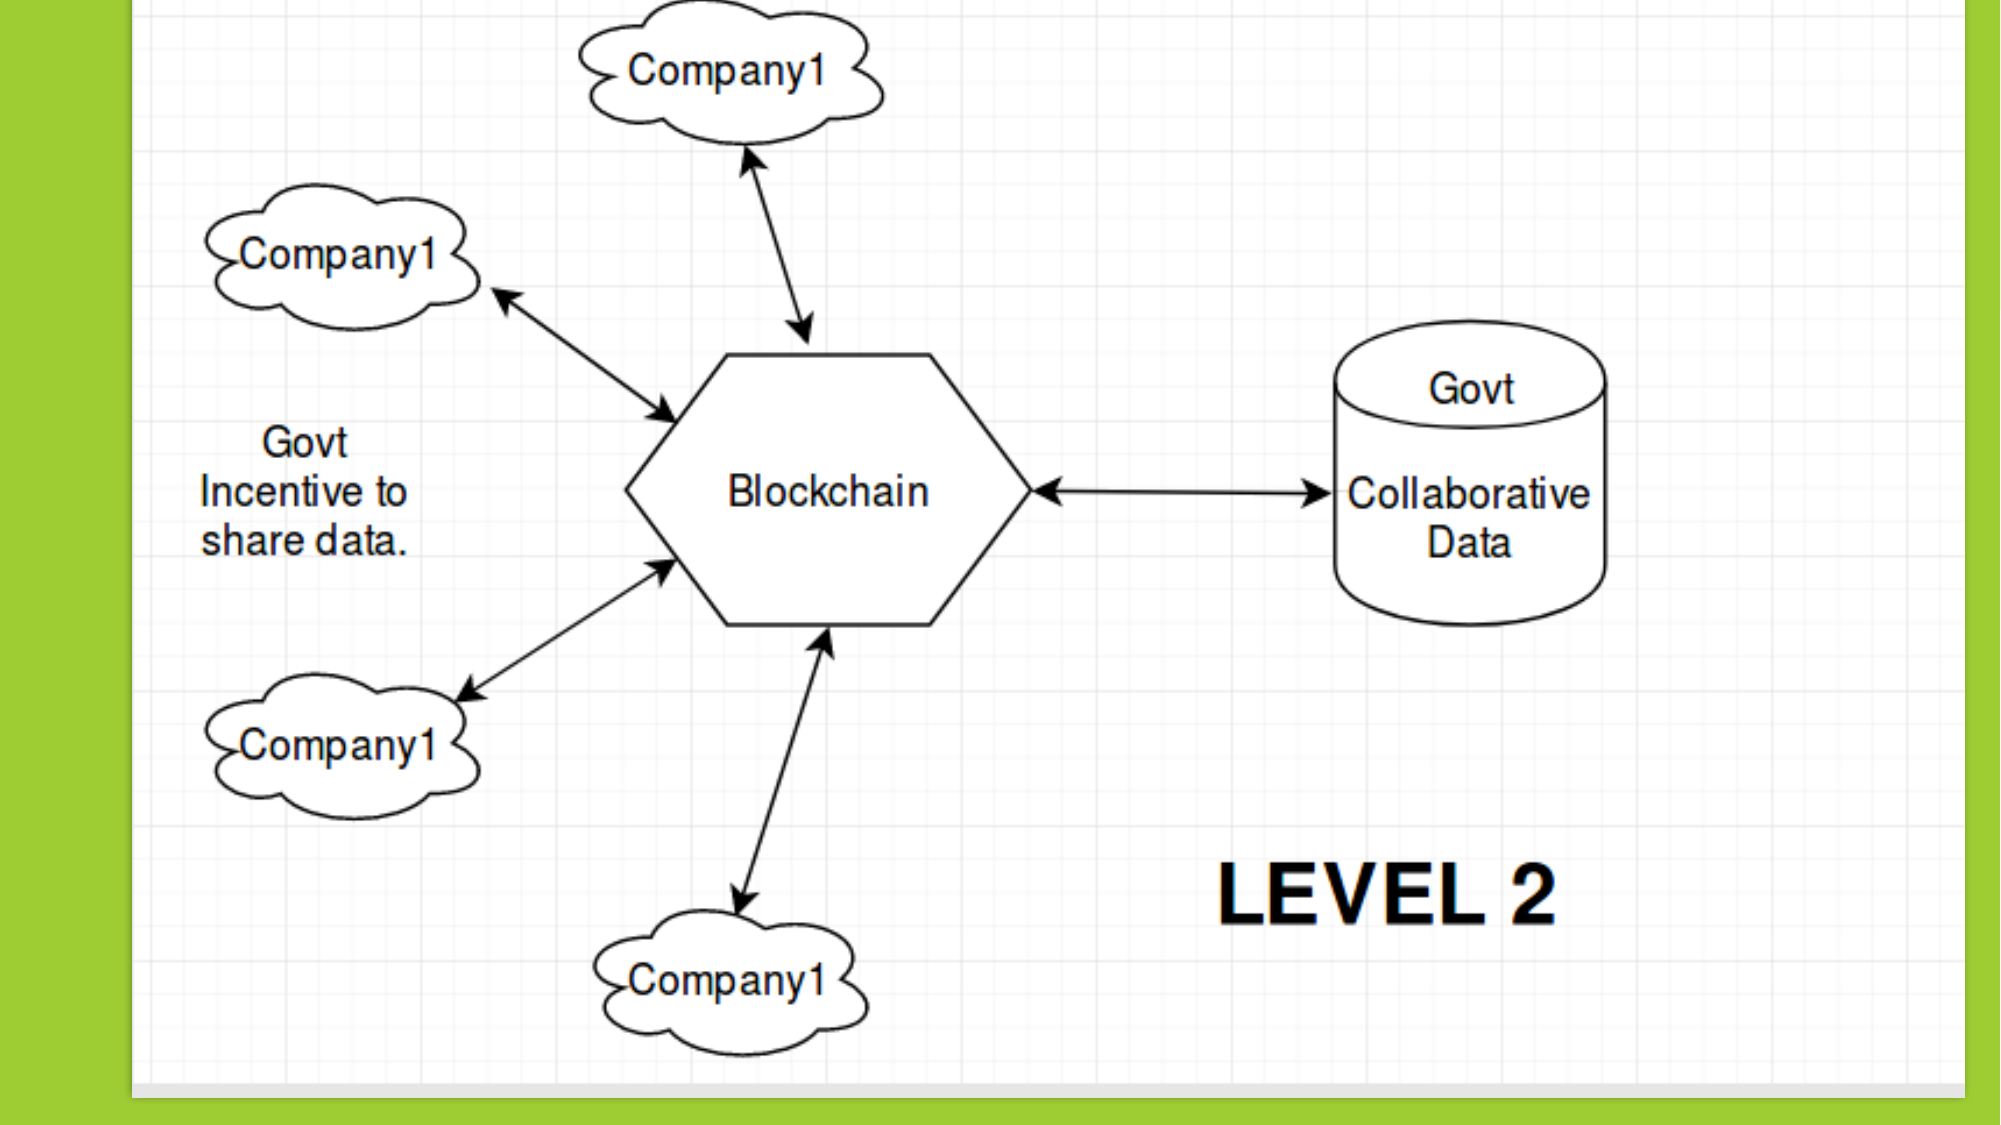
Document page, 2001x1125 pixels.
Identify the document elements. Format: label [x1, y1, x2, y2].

text_box [0, 0, 2000, 1125]
list [132, 0, 1965, 1099]
